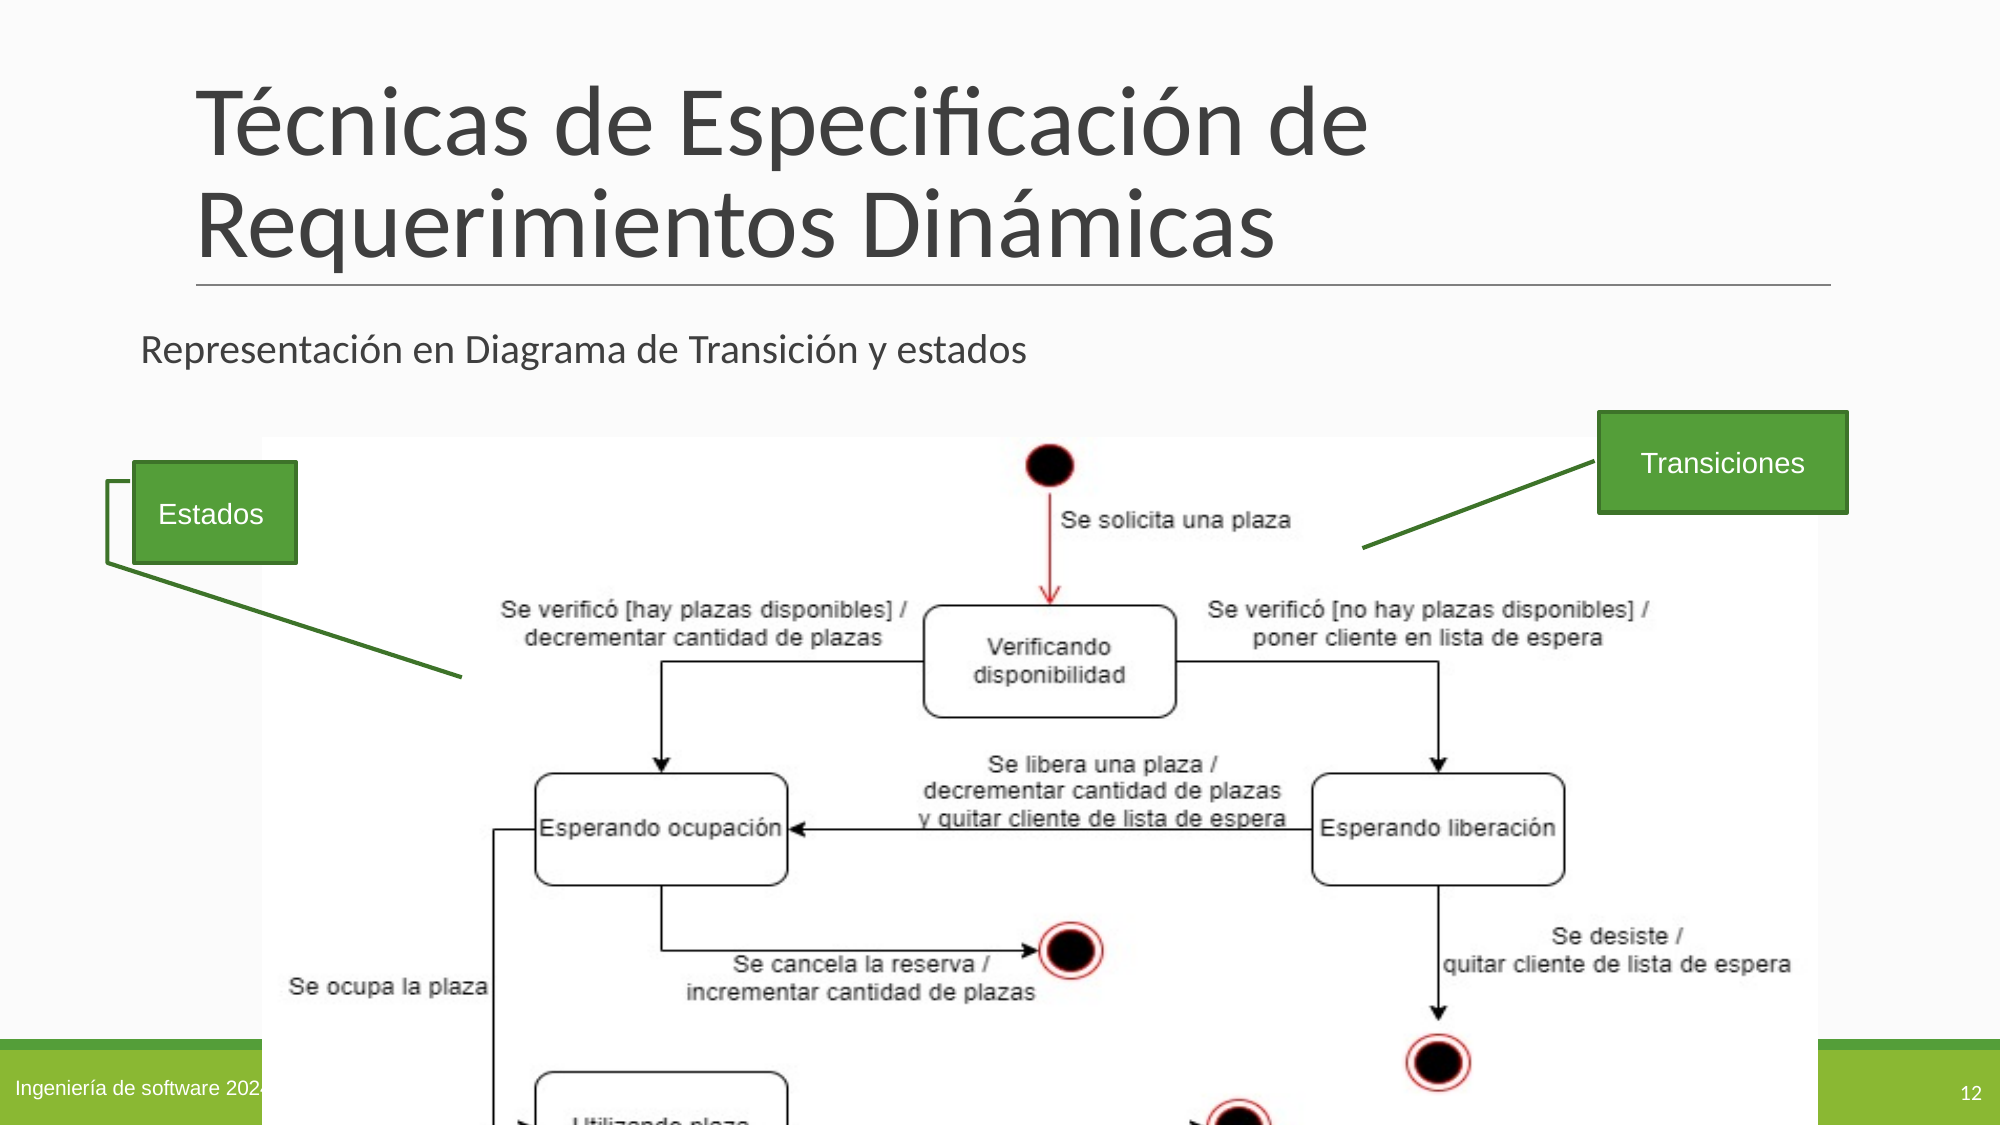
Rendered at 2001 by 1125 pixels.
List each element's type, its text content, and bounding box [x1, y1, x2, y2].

title Técnicas de Especificación de Requerimientos Dinámicas [180, 47, 1830, 274]
text_box Transiciones [1599, 412, 1848, 513]
list Representación en Diagrama de Transición y estados [114, 274, 1896, 996]
picture [262, 437, 1819, 1125]
slide_number 12 [1826, 1061, 2000, 1122]
text_box Estados [134, 462, 256, 563]
